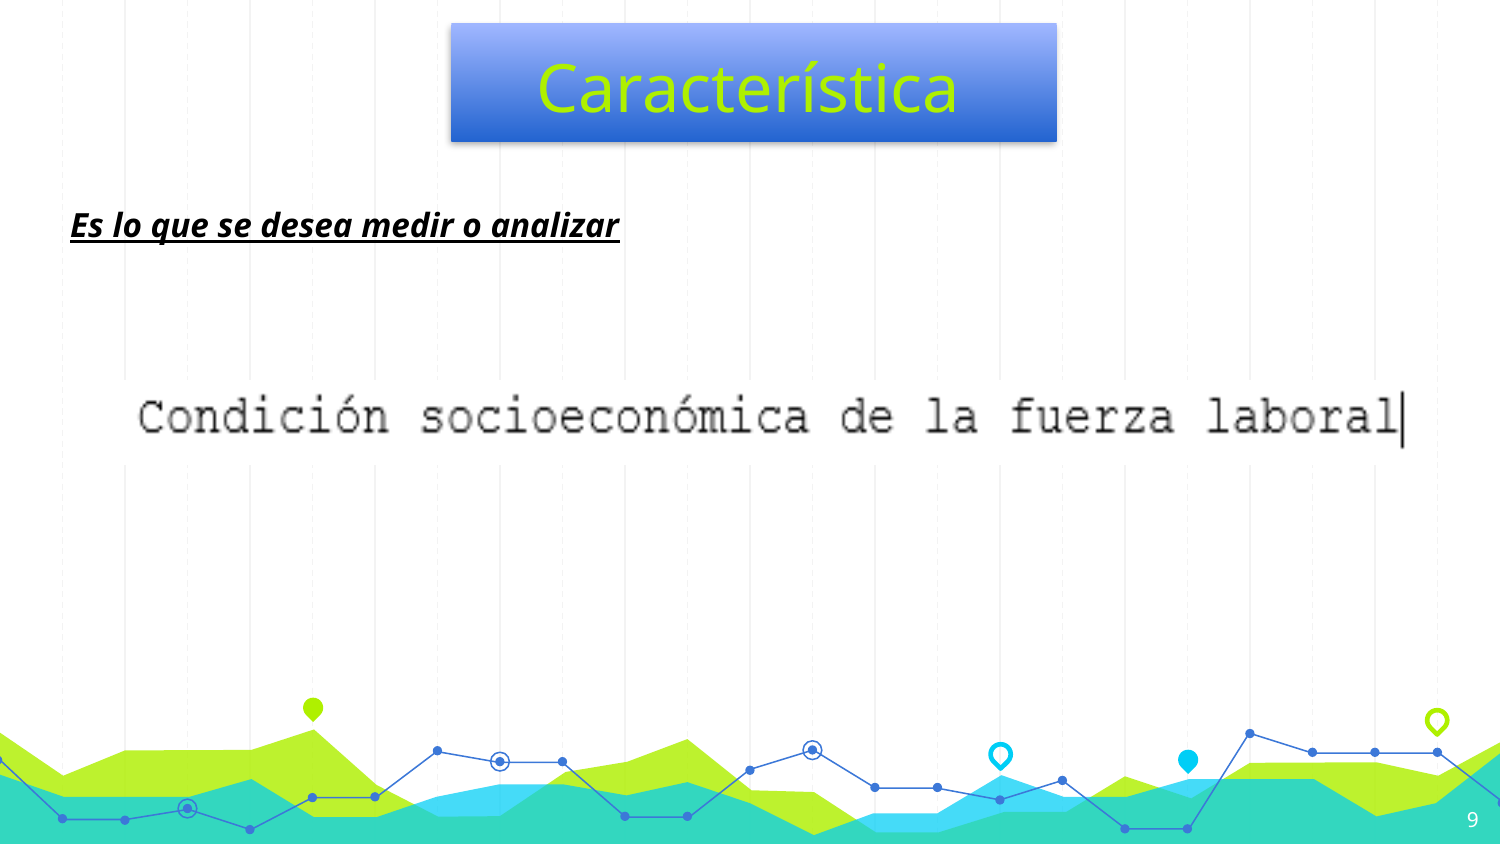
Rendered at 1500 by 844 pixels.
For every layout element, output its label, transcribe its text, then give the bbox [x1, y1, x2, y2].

slide_number 9 [1403, 791, 1494, 844]
title Característica [451, 23, 1057, 142]
text_box Es lo que se desea medir o analizar [55, 197, 848, 252]
picture [98, 380, 1410, 465]
